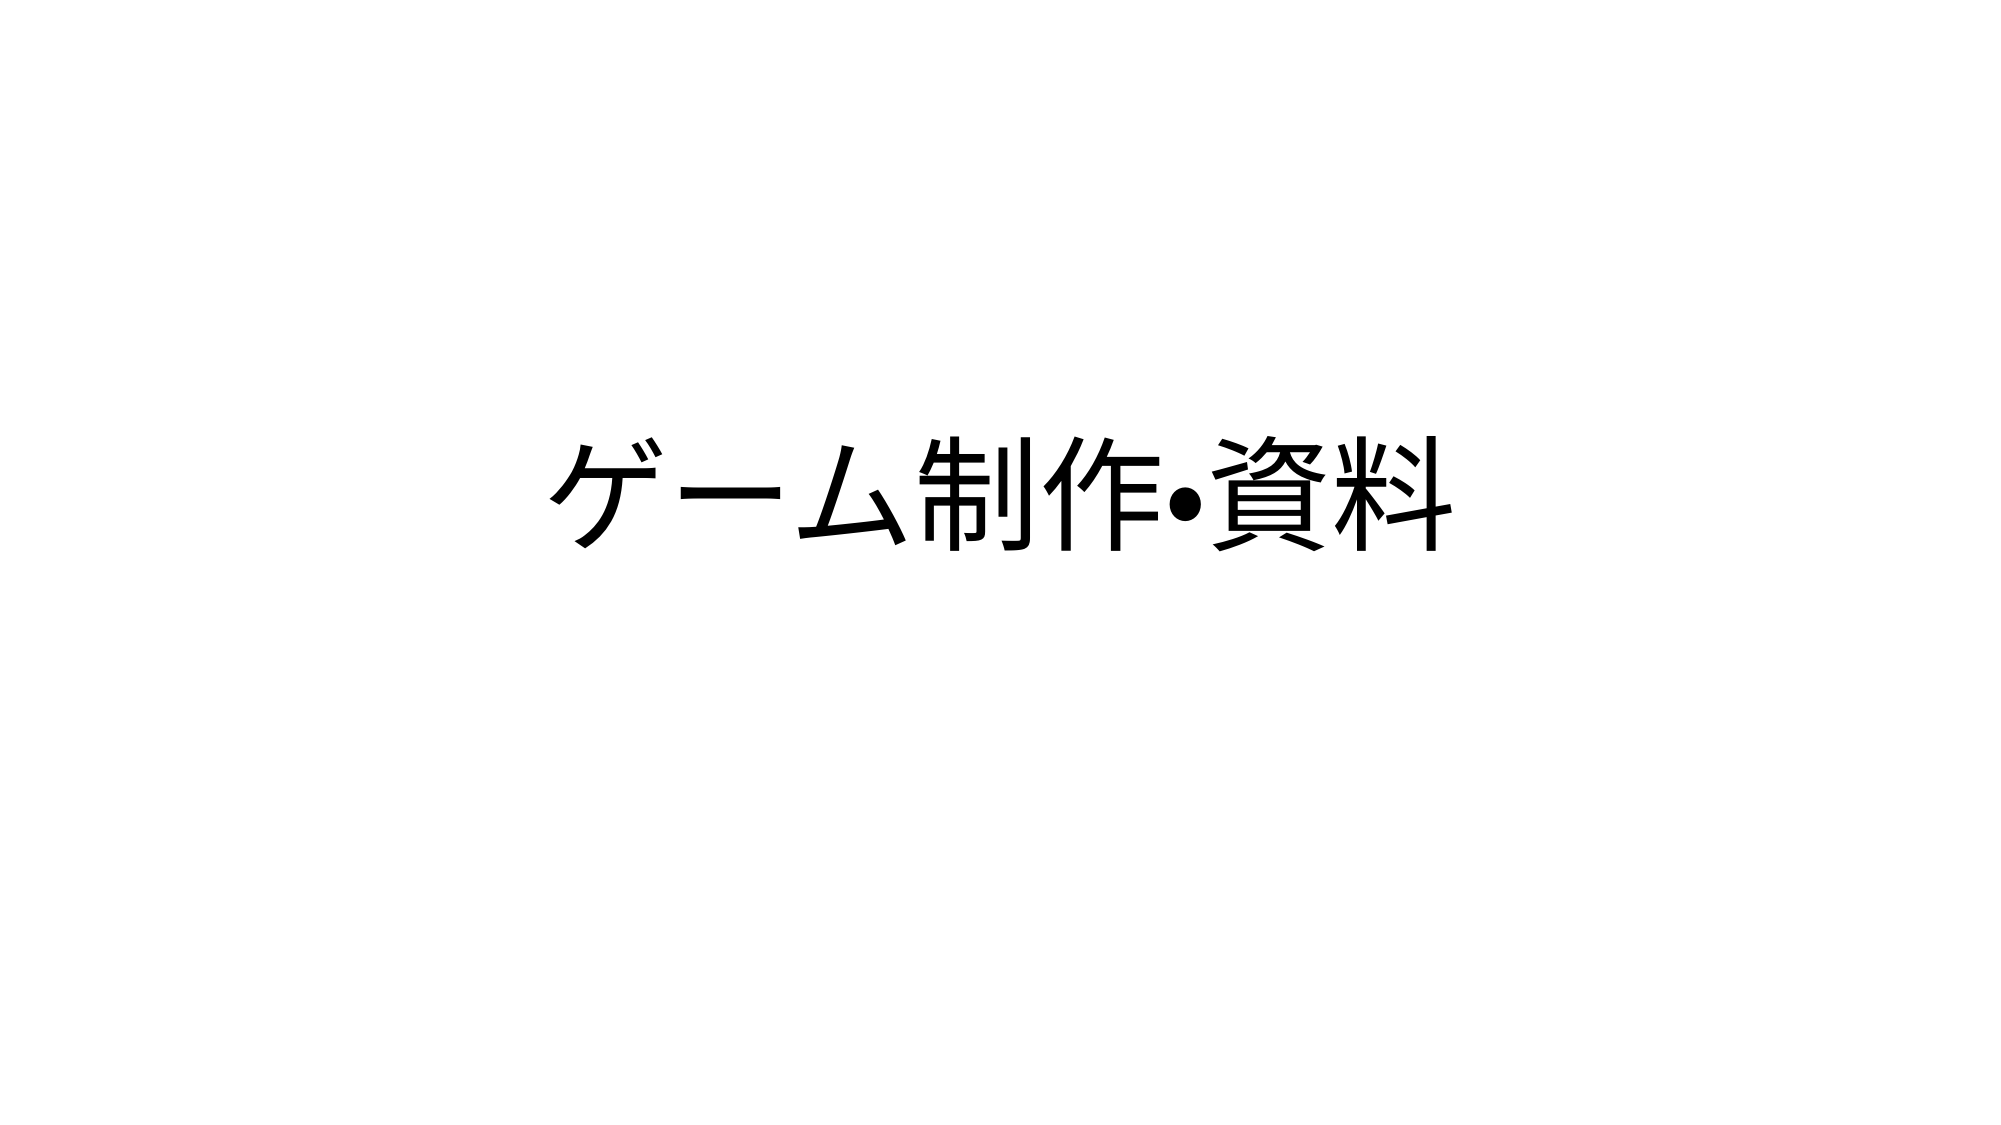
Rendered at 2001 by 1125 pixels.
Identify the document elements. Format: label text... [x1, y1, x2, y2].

title ゲーム制作・資料 [249, 184, 1750, 576]
